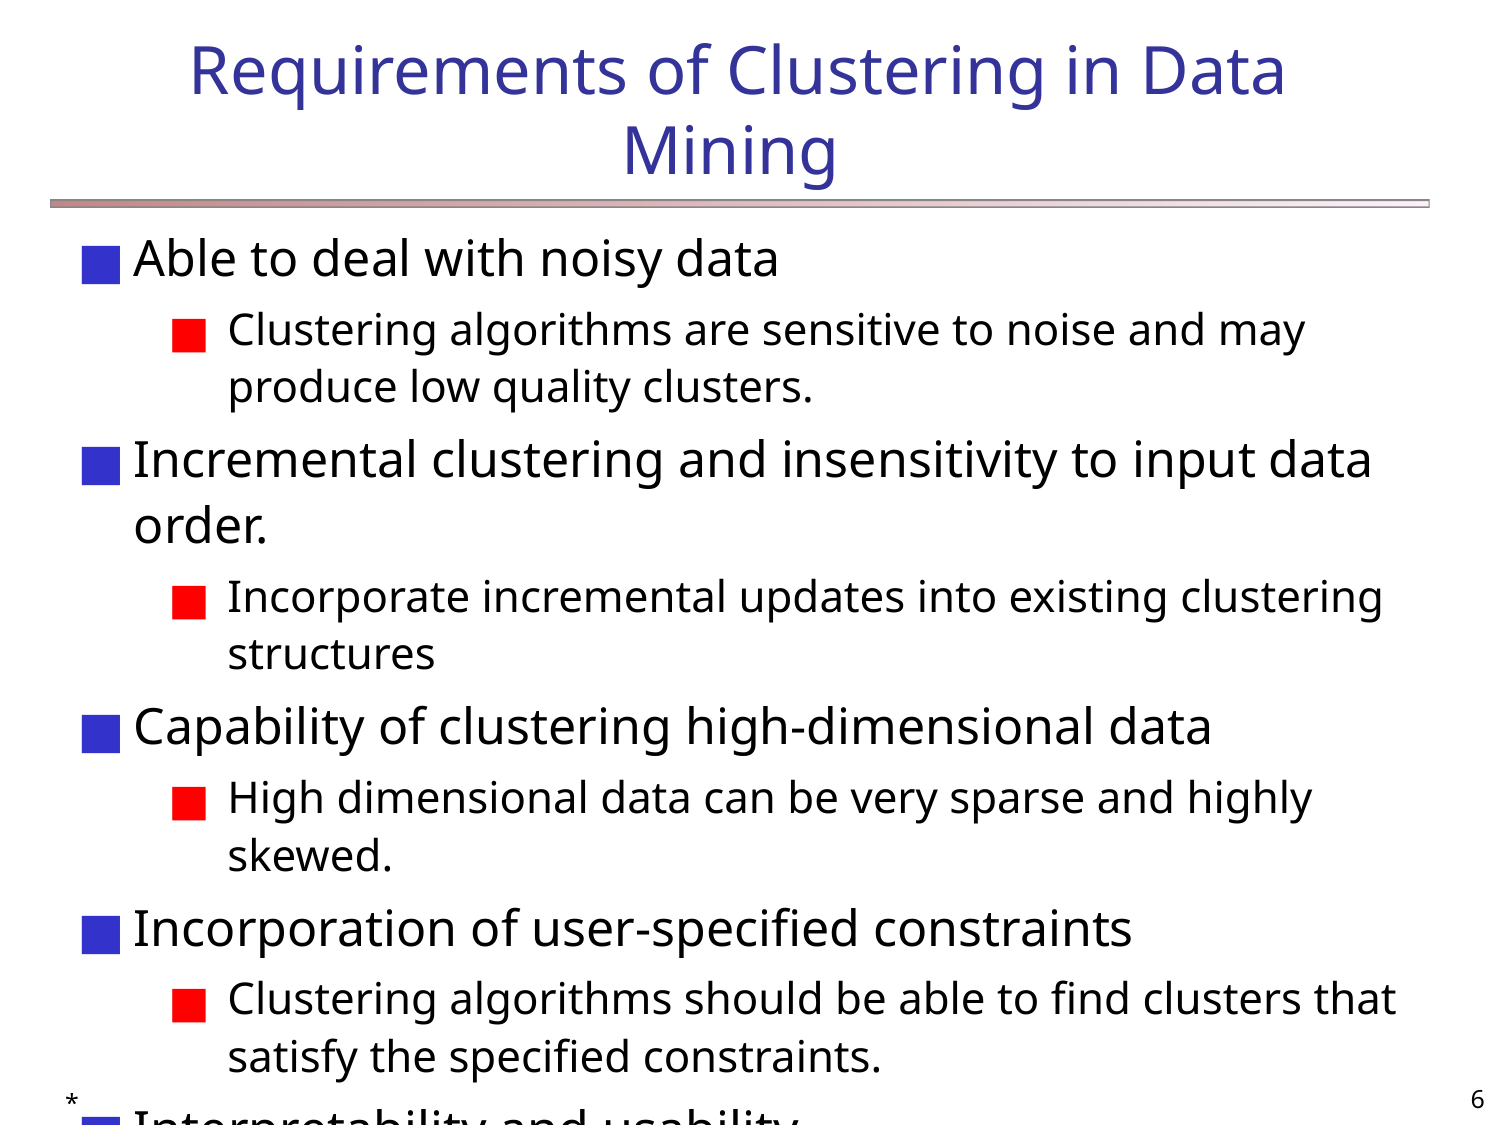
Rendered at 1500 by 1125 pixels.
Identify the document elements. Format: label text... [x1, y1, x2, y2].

text_box * [49, 1062, 363, 1125]
title Requirements of Clustering in Data Mining [62, 62, 1416, 154]
text_box ‹#› [1187, 1062, 1500, 1125]
list Able to deal with noisy data Clustering algorithms are sensitive to noise and may produce low quality clusters. Incremental clustering and insensitivity to input data order. Incorporate incremental updates into existing clustering structures Capability of clustering high-dimensional data High dimensional data can be very sparse and highly skewed. Incorporation of user-specified constraints Clustering algorithms should be able to find clusters that satisfy the specified constraints. Interpretability and usability [62, 212, 1482, 1050]
